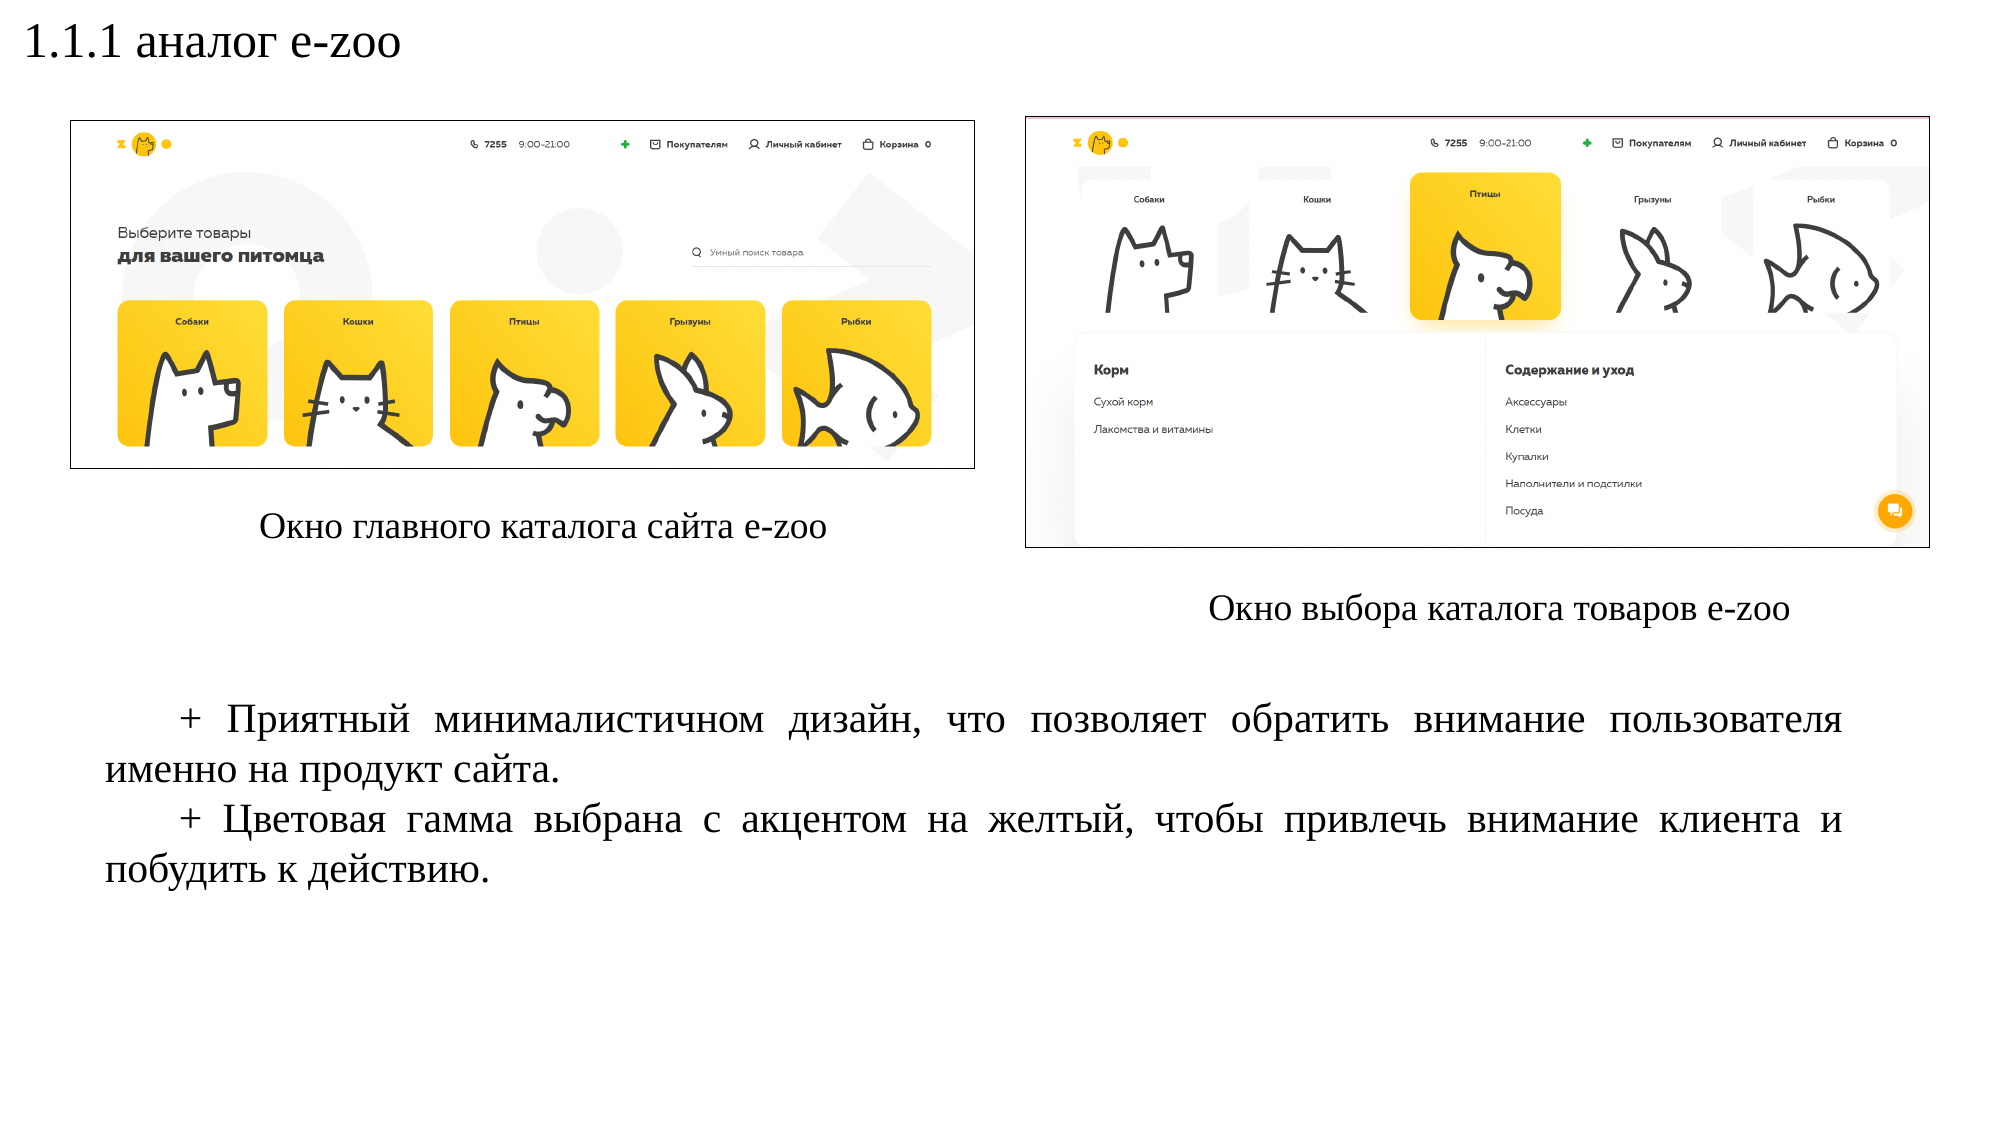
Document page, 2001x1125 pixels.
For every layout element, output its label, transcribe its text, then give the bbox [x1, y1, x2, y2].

picture [70, 120, 975, 469]
text_box + Приятный минималистичном дизайн, что позволяет обратить внимание пользователя именно на продукт сайта. + Цветовая гамма выбрана с акцентом на желтый, чтобы привлечь внимание клиента и побудить к действию. [90, 683, 1859, 993]
text_box 1.1.1 аналог e-zoo [8, 0, 549, 135]
picture [1025, 116, 1930, 548]
text_box Окно выбора каталога товаров e-zoo [1184, 575, 1930, 681]
text_box Окно главного каталога сайта e-zoo [244, 493, 853, 599]
